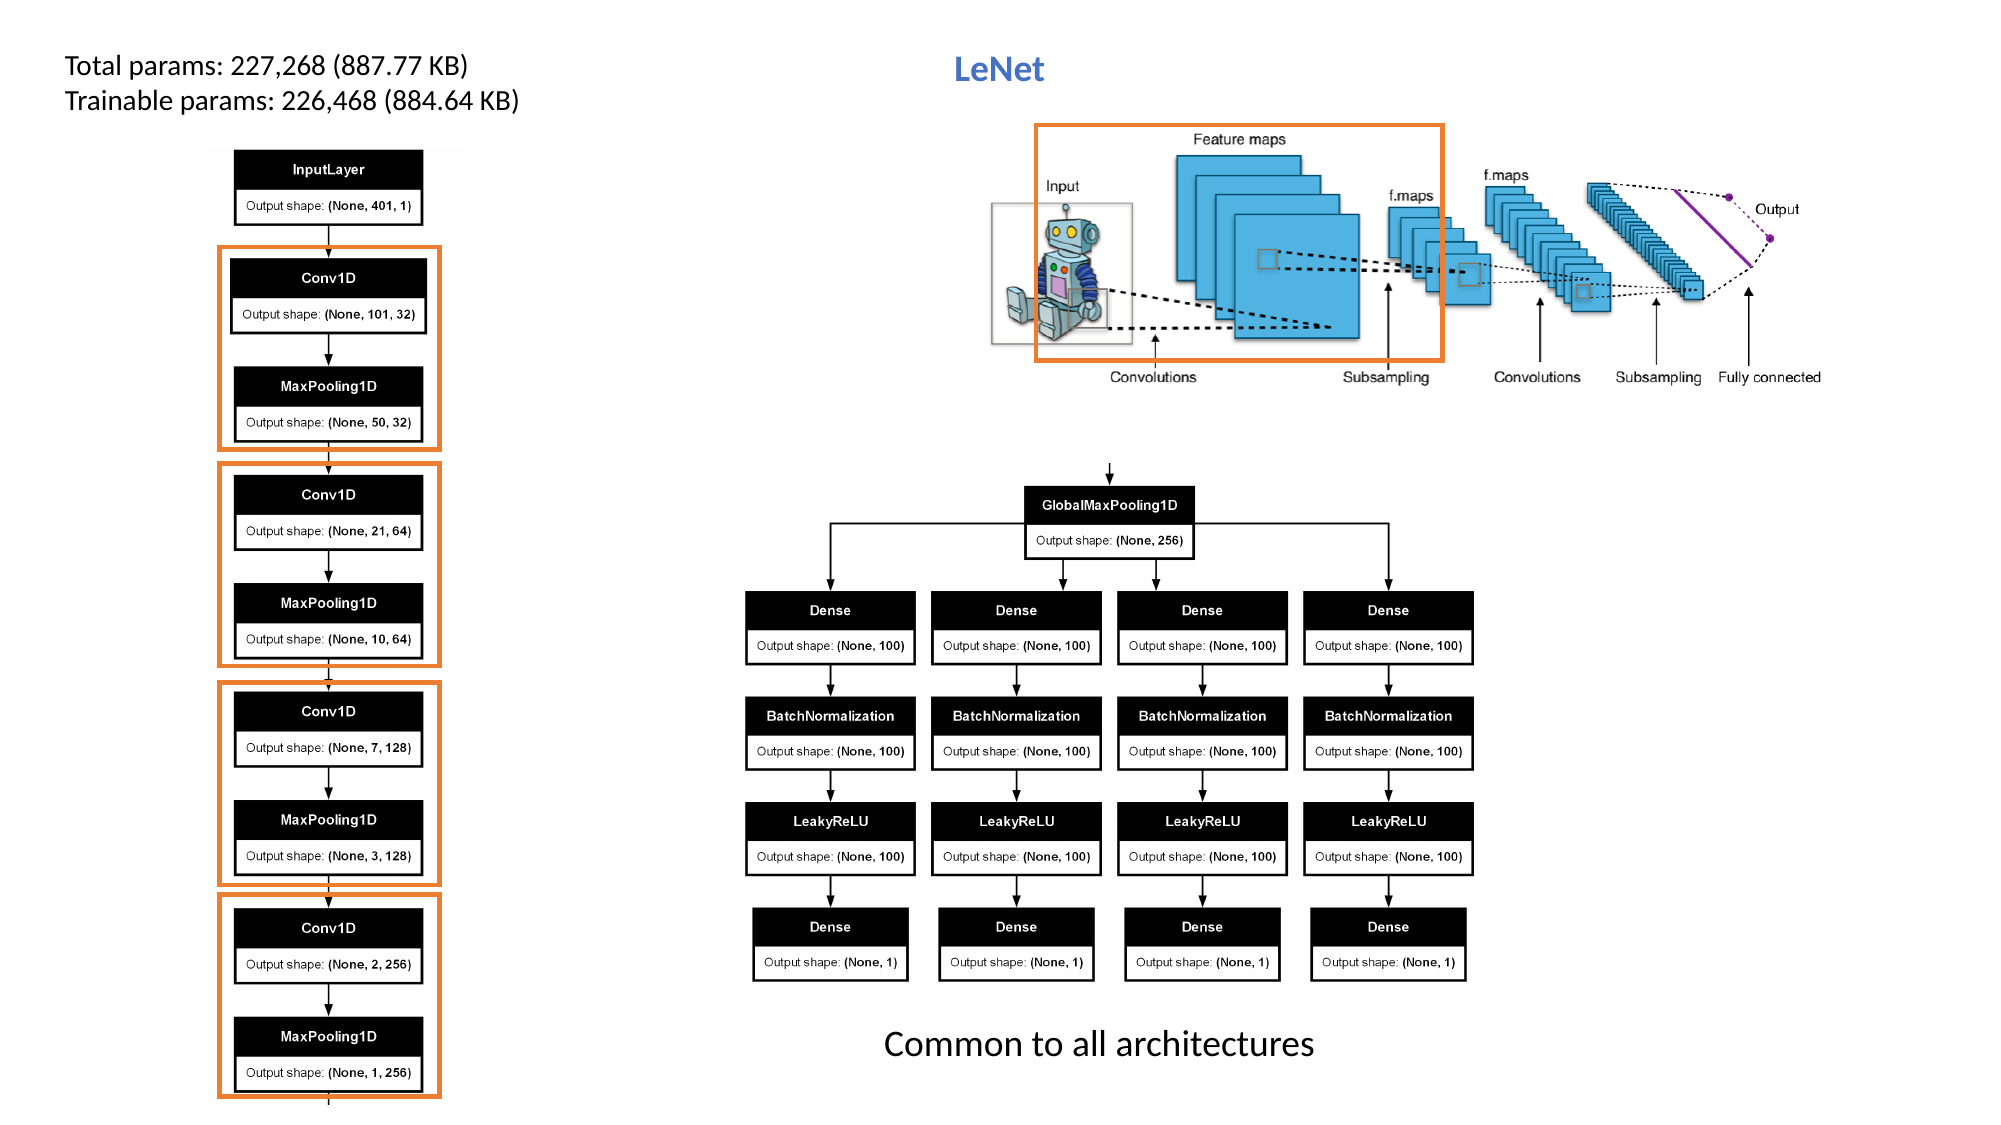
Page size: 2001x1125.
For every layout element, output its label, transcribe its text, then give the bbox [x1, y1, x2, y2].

picture [974, 124, 1838, 391]
text_box Total params: 227,268 (887.77 KB) Trainable params: 226,468 (884.64 KB) [50, 39, 536, 124]
picture [203, 146, 464, 1105]
text_box Common to all architectures [869, 1012, 1351, 1072]
text_box LeNet [939, 36, 1061, 97]
picture [742, 463, 1477, 985]
